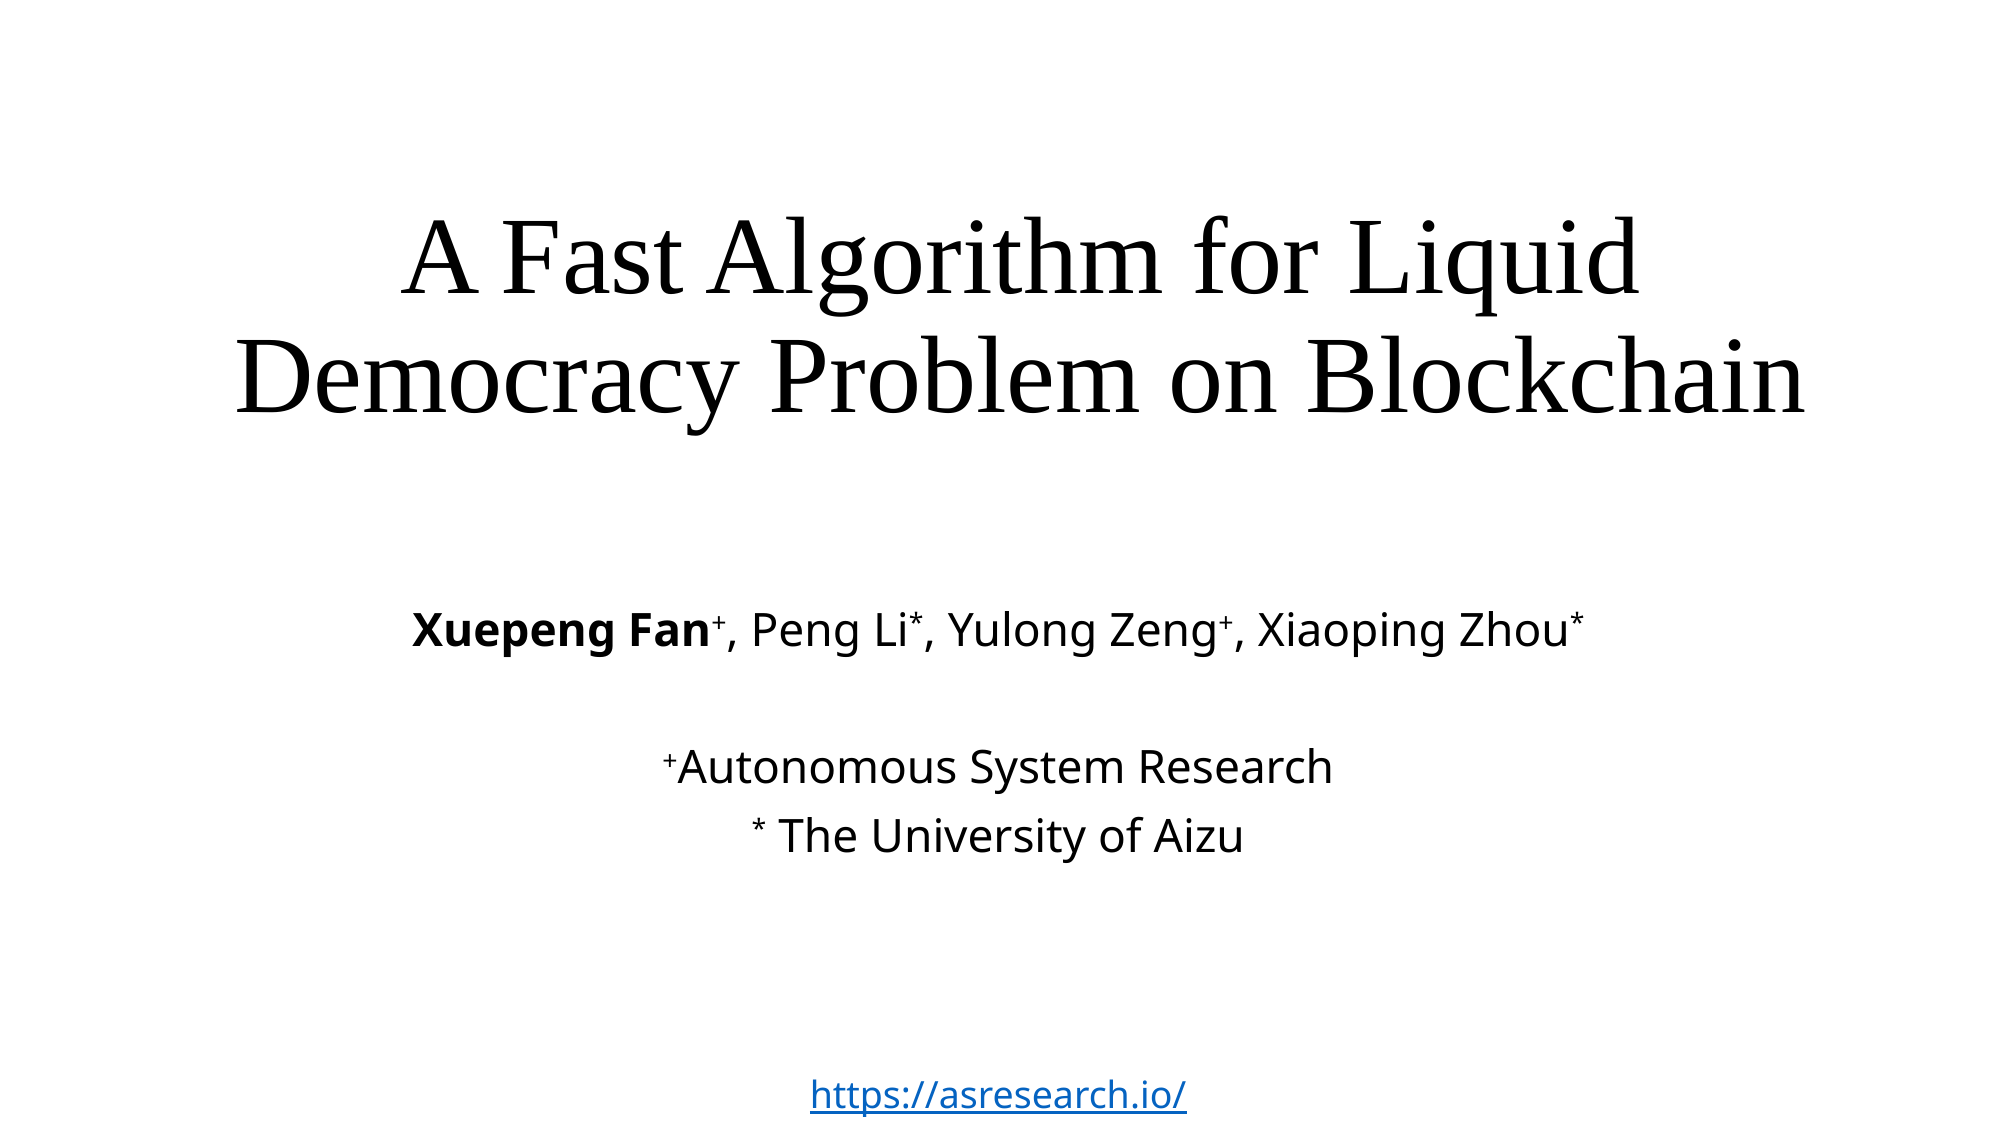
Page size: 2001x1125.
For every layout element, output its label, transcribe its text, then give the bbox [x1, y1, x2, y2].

subtitle Xuepeng Fan+, Peng Li*, Yulong Zeng+, Xiaoping Zhou* +Autonomous System Research * The University of Aizu [248, 599, 1749, 871]
title A Fast Algorithm for Liquid Democracy Problem on Blockchain [129, 184, 1912, 576]
text_box https://asresearch.io/ [795, 1063, 1202, 1125]
